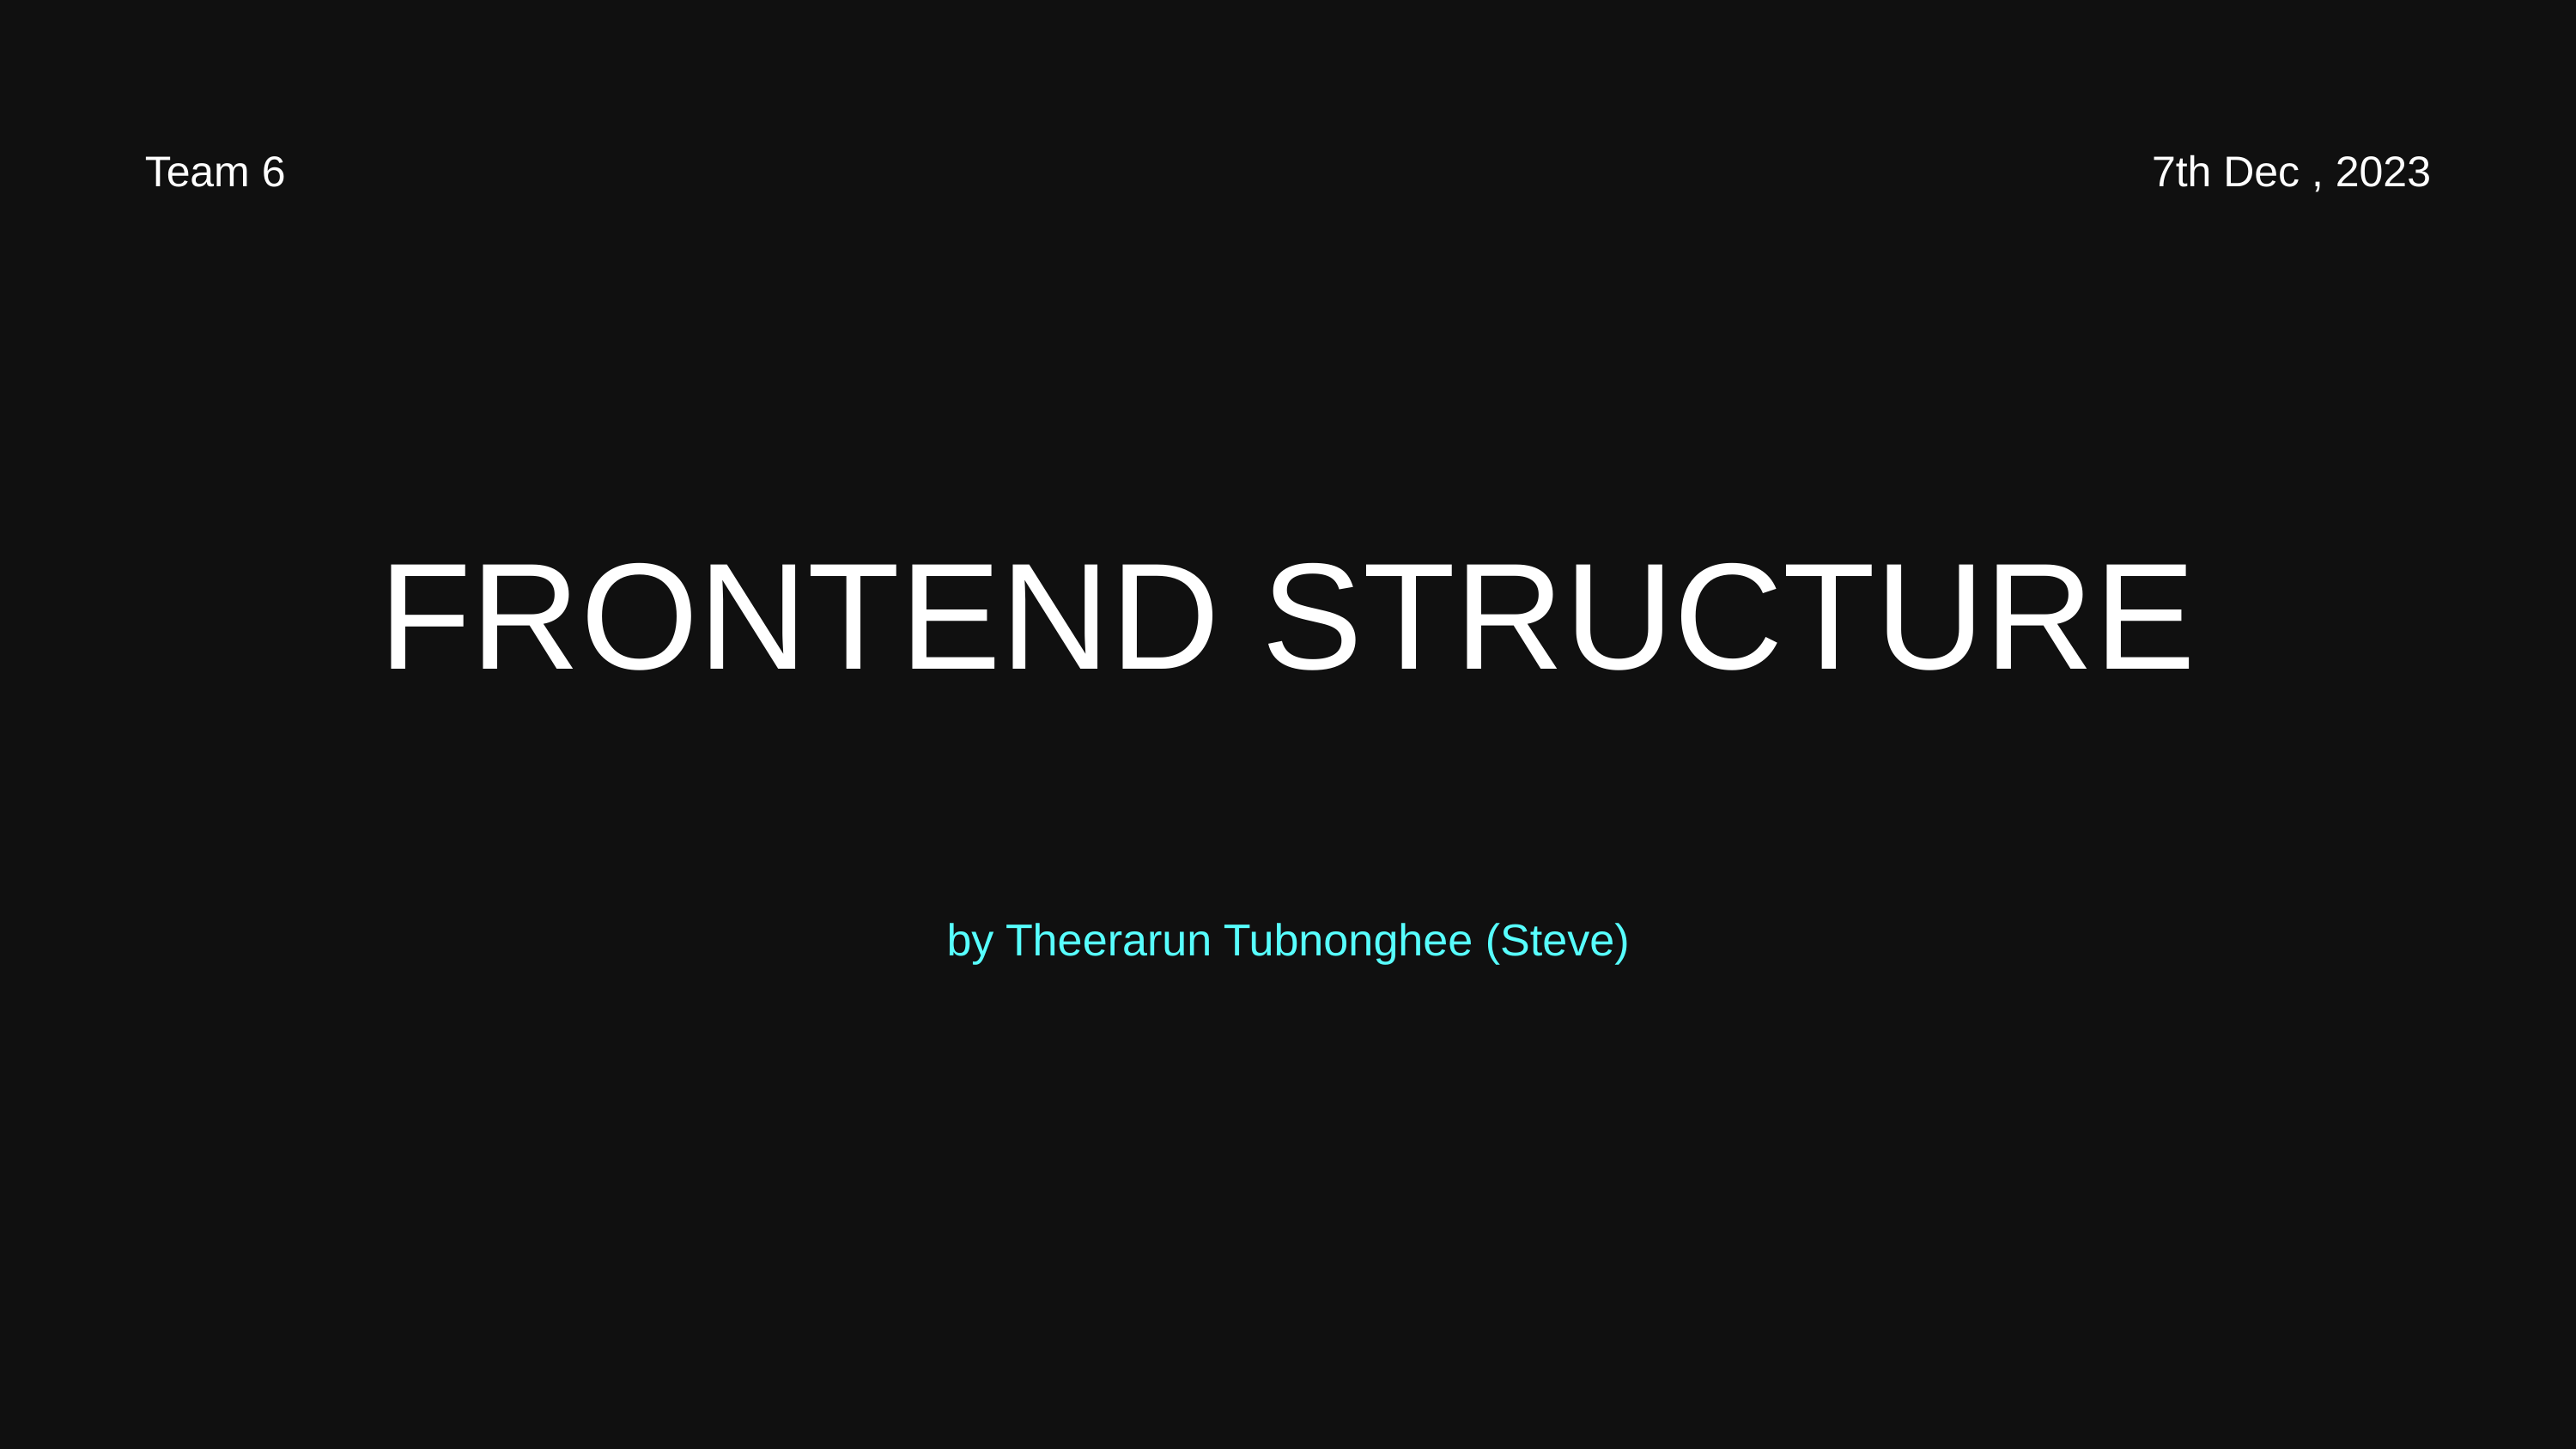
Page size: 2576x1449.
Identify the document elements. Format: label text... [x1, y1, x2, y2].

text_box 7th Dec , 2023 [1877, 134, 2432, 196]
text_box by Theerarun Tubnonghee (Steve) [209, 889, 2367, 966]
text_box FRONTEND STRUCTURE [209, 501, 2367, 700]
text_box Team 6 [144, 134, 699, 196]
